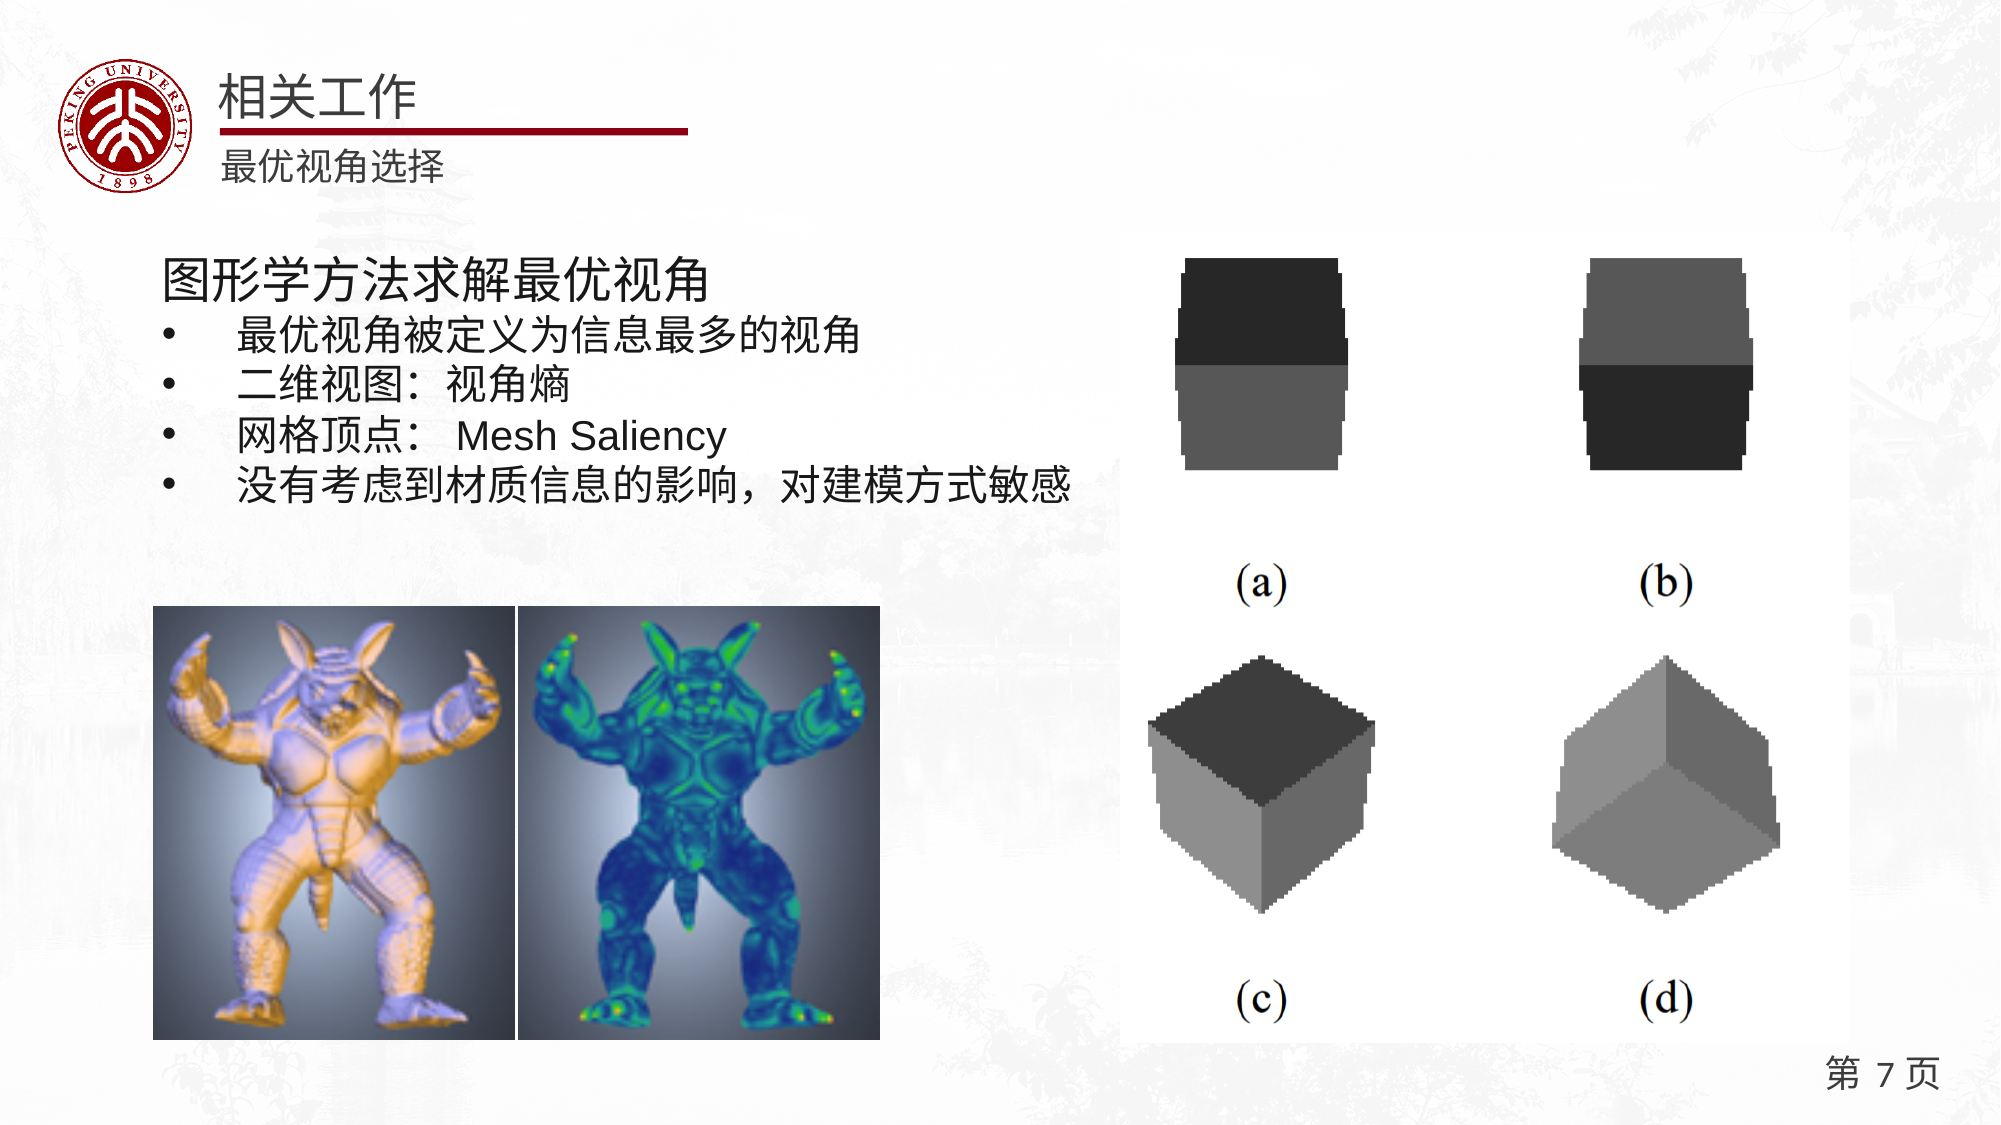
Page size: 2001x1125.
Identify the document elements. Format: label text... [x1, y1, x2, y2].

text_box 相关工作 [202, 58, 1280, 134]
picture [0, 0, 2001, 1125]
slide_number 7 [1767, 1042, 2000, 1103]
text_box 图形学方法求解最优视角 最优视角被定义为信息最多的视角 二维视图：视角熵 网格顶点：Mesh Saliency 没有考虑到材质信息的影响，对建模方式敏感 [147, 240, 1120, 516]
text_box [219, 127, 689, 135]
text_box 最优视角选择 [205, 135, 1284, 196]
